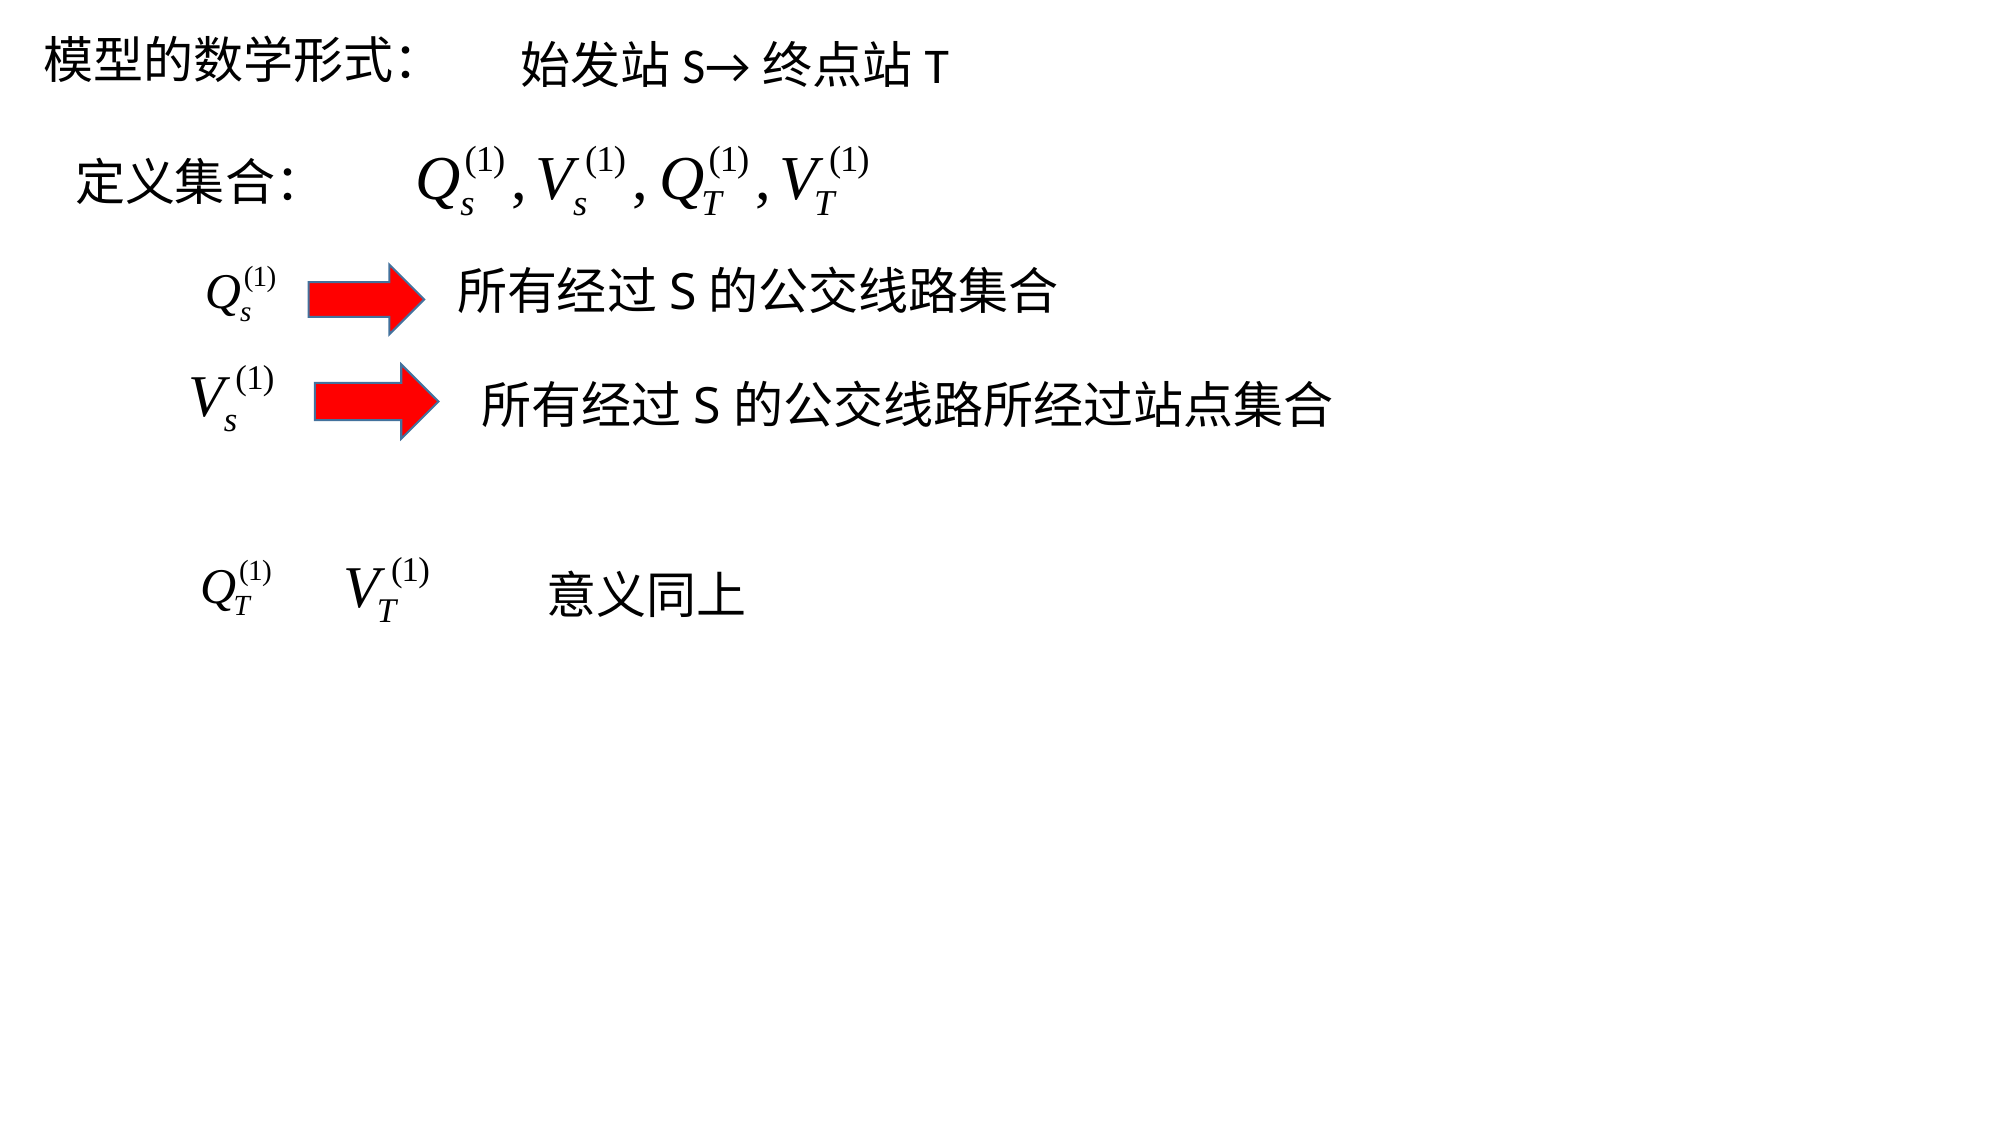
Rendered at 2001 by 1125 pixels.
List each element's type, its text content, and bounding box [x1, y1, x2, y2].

text_box 模型的数学形式： [28, 21, 671, 96]
text_box 所有经过S的公交线路所经过站点集合 [467, 366, 1413, 441]
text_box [198, 553, 276, 620]
text_box 意义同上 [531, 556, 806, 631]
text_box 定义集合： [60, 142, 408, 218]
text_box [313, 361, 440, 442]
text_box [202, 258, 280, 328]
text_box 所有经过S的公交线路集合 [442, 252, 1155, 328]
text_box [189, 357, 280, 439]
text_box 始发站S→终点站T [505, 25, 1117, 101]
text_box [345, 548, 435, 628]
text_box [408, 131, 884, 231]
text_box [307, 262, 426, 337]
